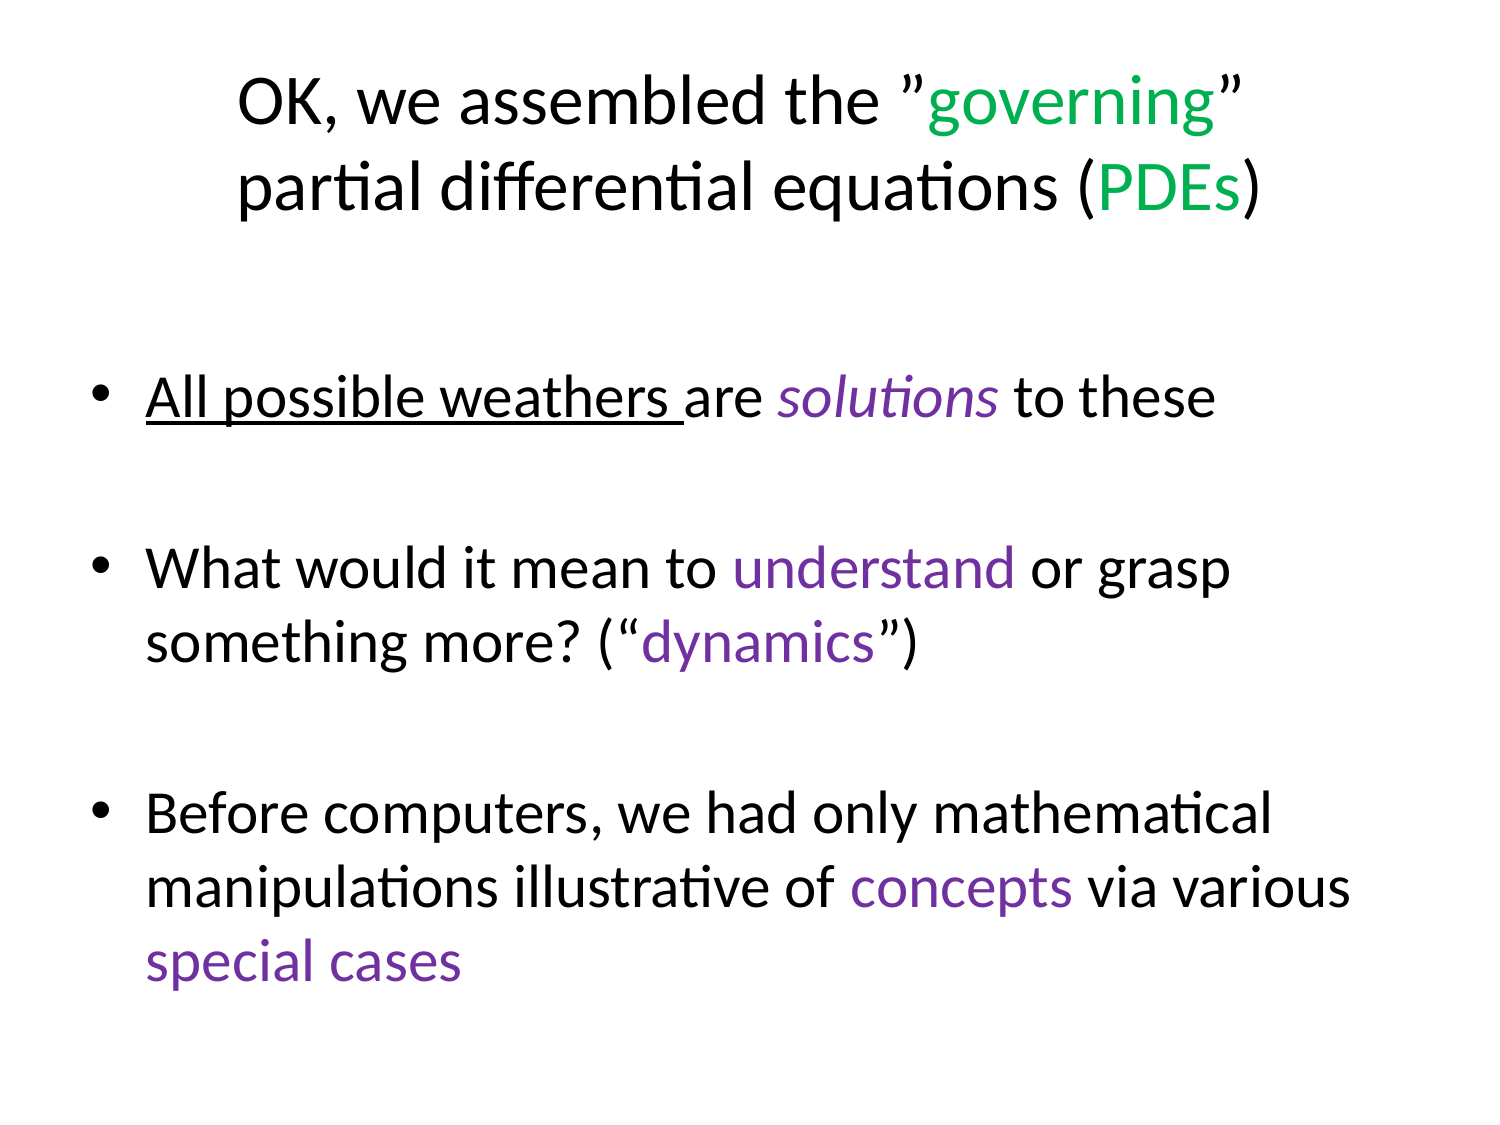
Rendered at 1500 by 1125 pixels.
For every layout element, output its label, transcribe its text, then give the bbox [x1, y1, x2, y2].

title OK, we assembled the ”governing” partial differential equations (PDEs) [75, 45, 1425, 233]
list All possible weathers are solutions to these What would it mean to understand or grasp something more? (“dynamics”) Before computers, we had only mathematical manipulations illustrative of concepts via various special cases [75, 262, 1425, 1005]
